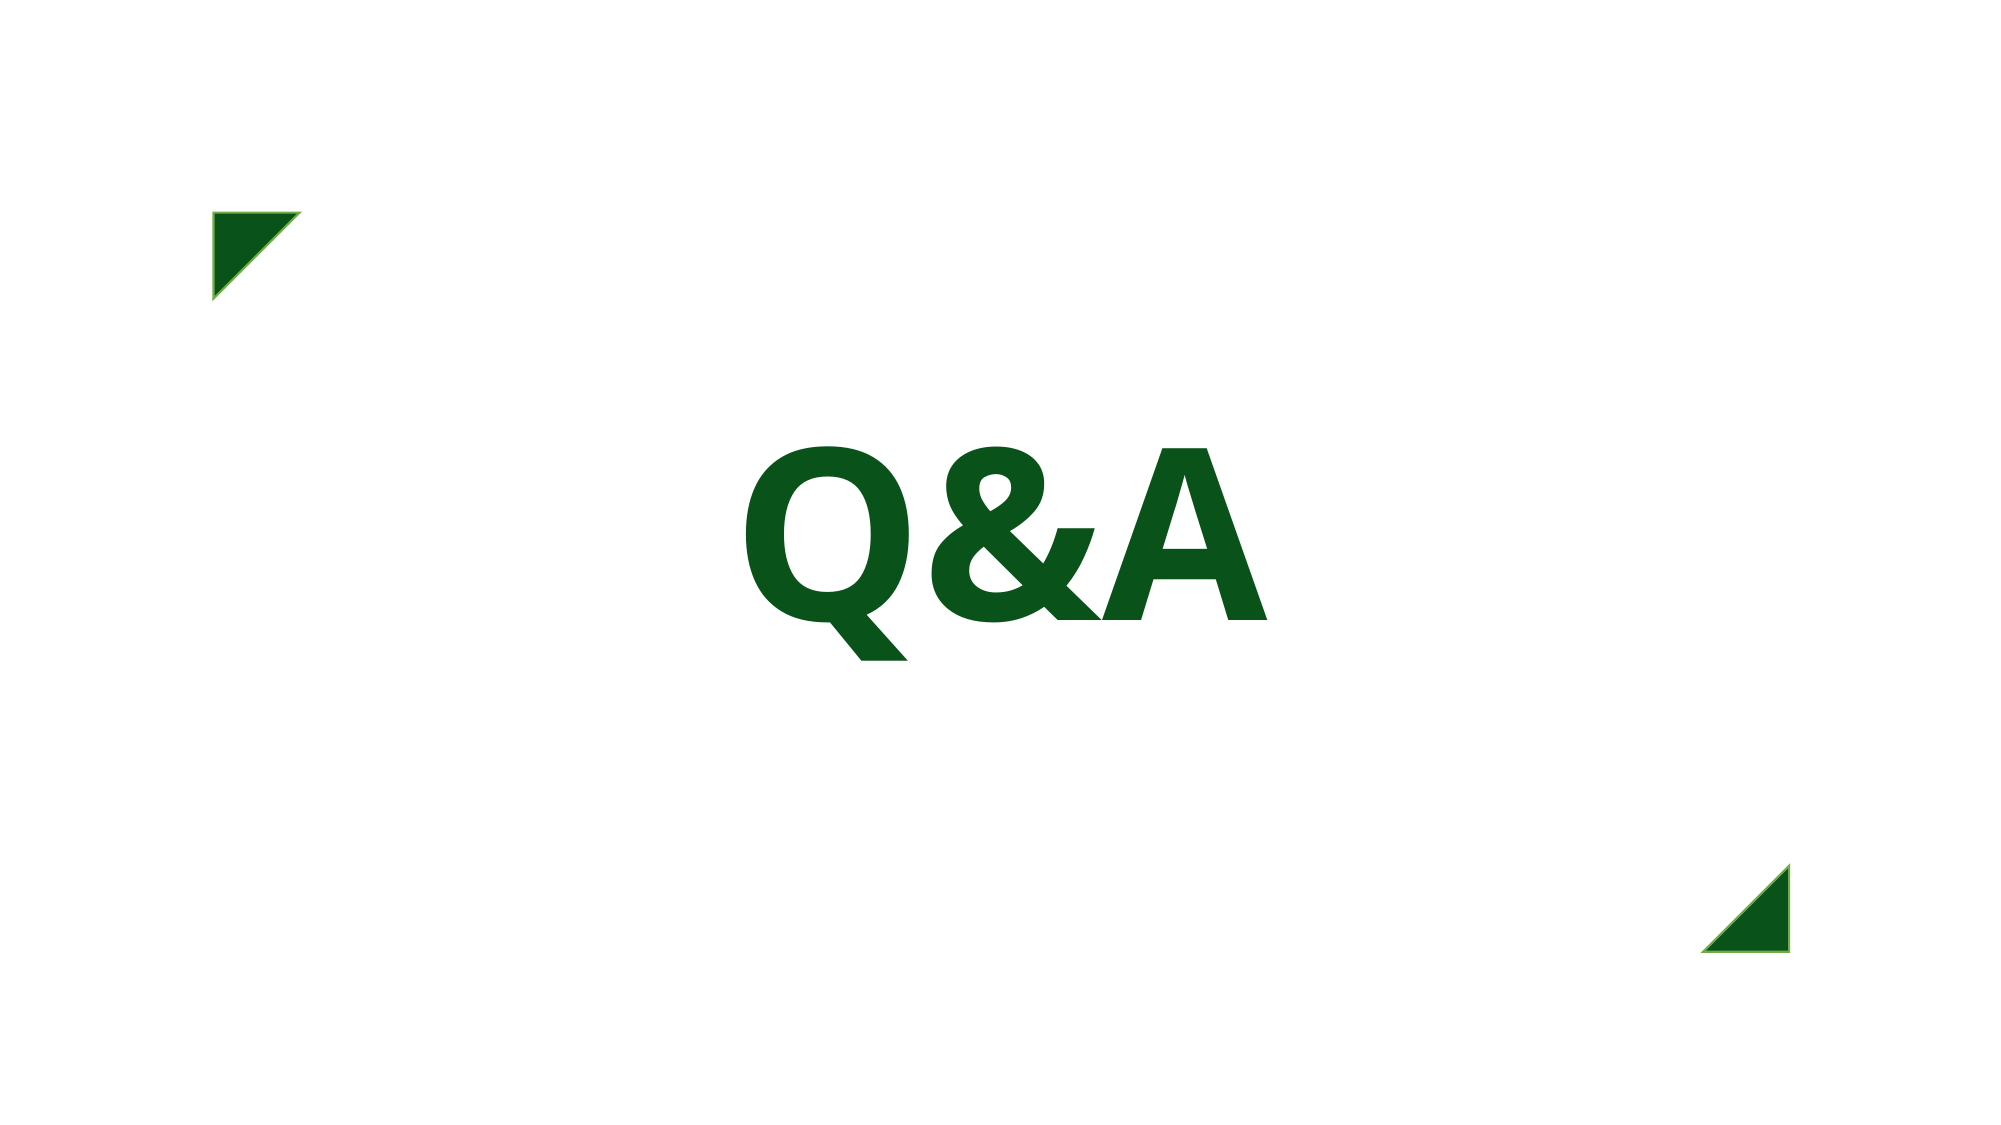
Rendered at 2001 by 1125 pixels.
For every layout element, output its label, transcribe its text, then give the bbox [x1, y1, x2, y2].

text_box Q&A [474, 439, 1526, 746]
text_box [1700, 863, 1791, 953]
text_box [212, 211, 303, 302]
